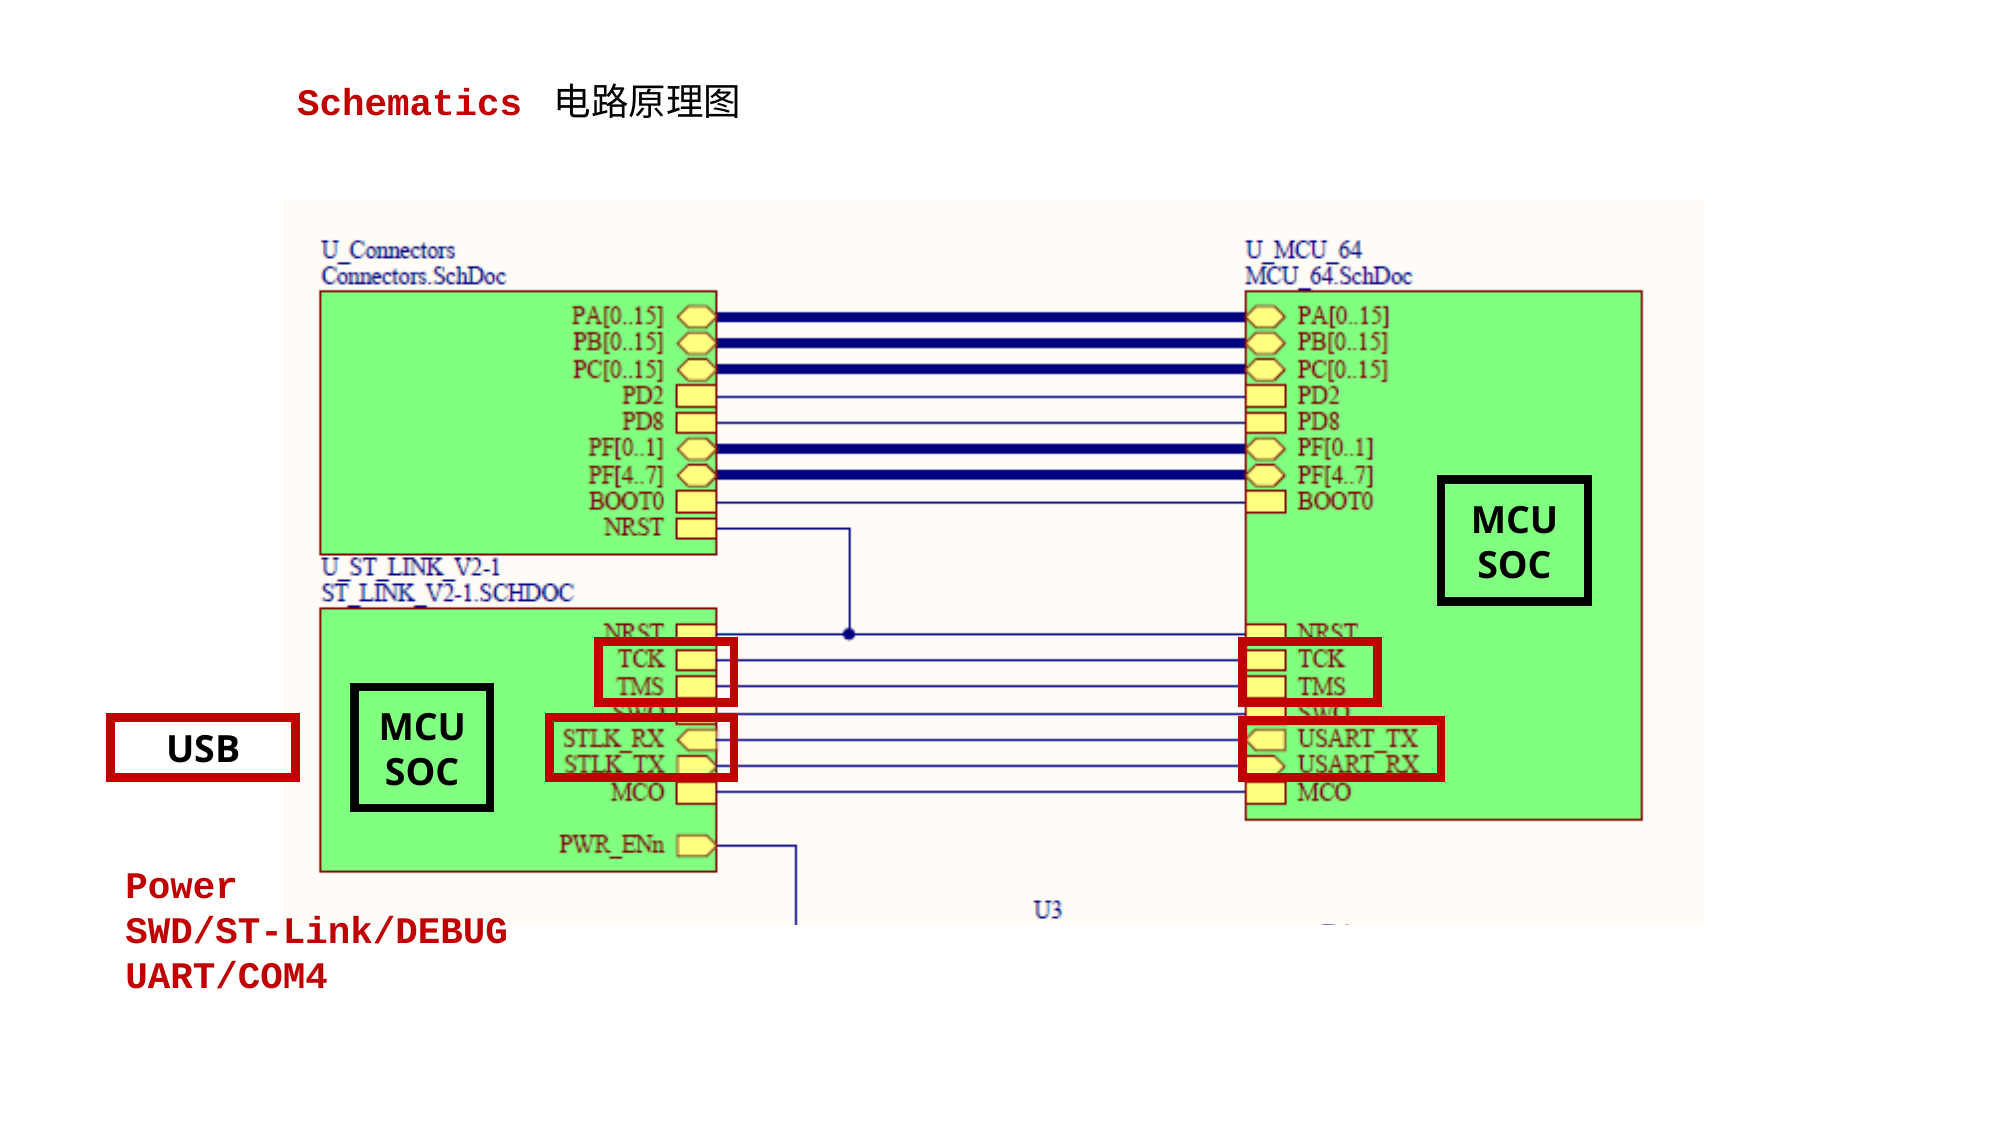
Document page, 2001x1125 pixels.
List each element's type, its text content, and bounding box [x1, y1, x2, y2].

text_box Power SWD/ST-Link/DEBUG UART/COM4 [110, 853, 587, 1003]
picture [282, 199, 1705, 925]
text_box Schematics 电路原理图 [282, 70, 1000, 131]
text_box USB [110, 716, 282, 779]
